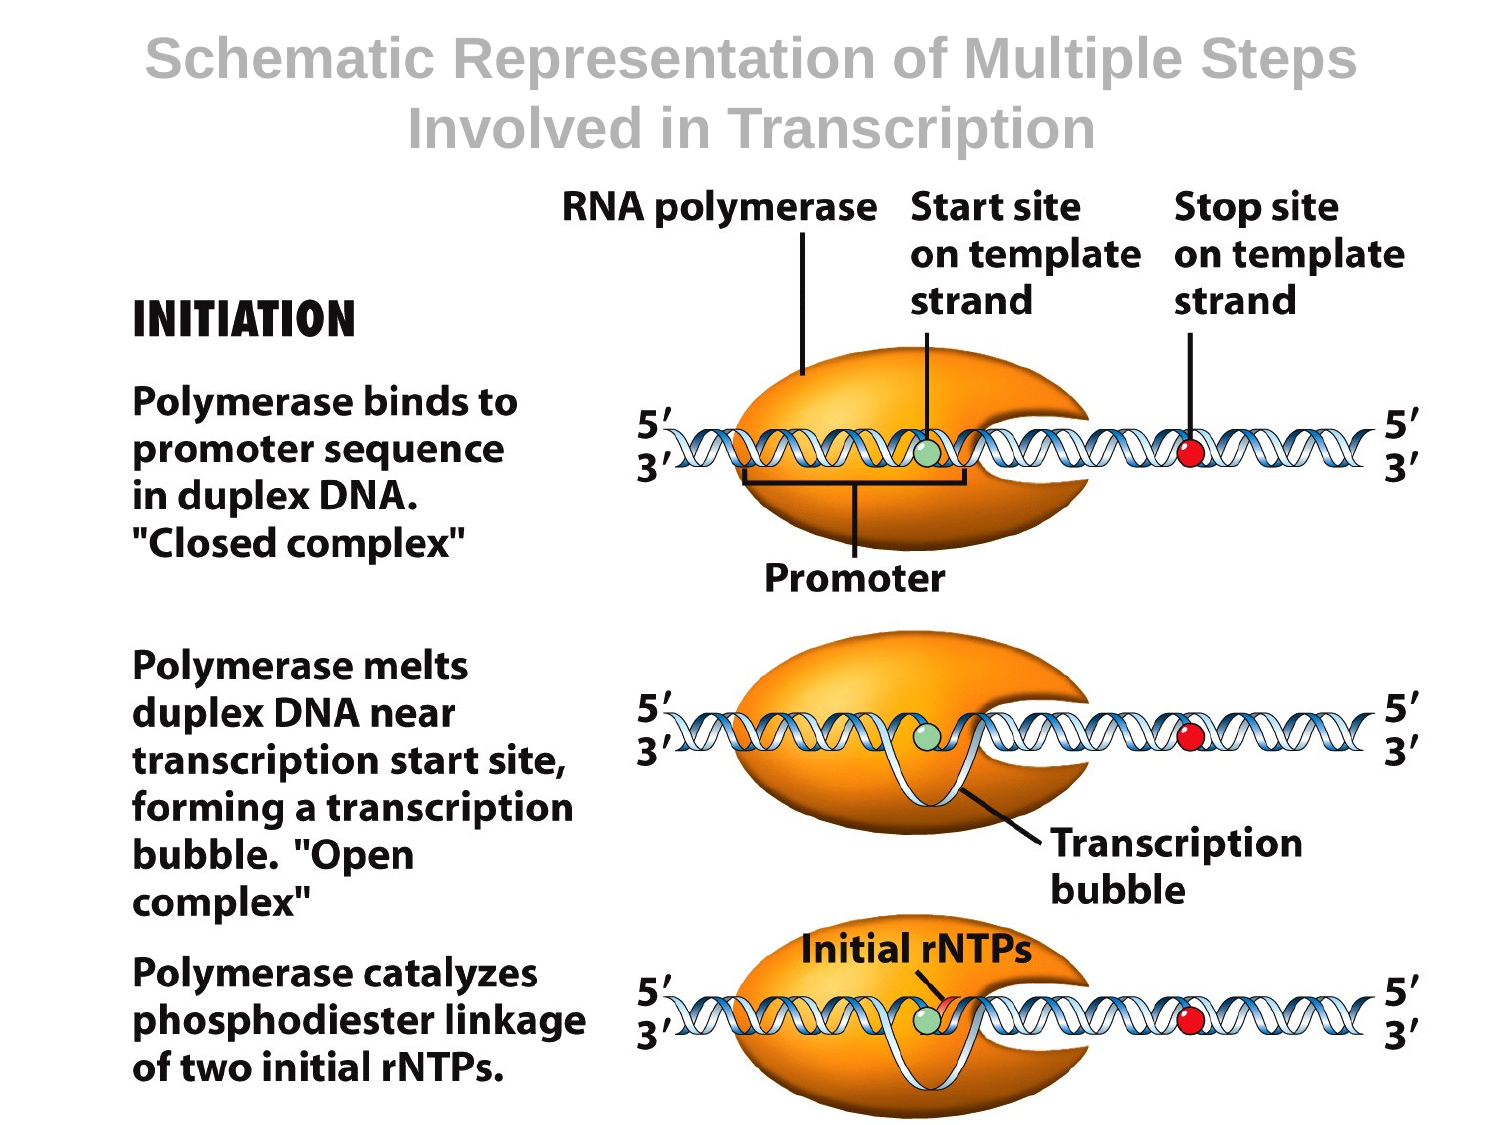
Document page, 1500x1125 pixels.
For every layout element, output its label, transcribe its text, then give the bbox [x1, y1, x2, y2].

picture [112, 172, 1436, 1125]
text_box Schematic Representation of Multiple Steps Involved in Transcription [45, 12, 1460, 168]
